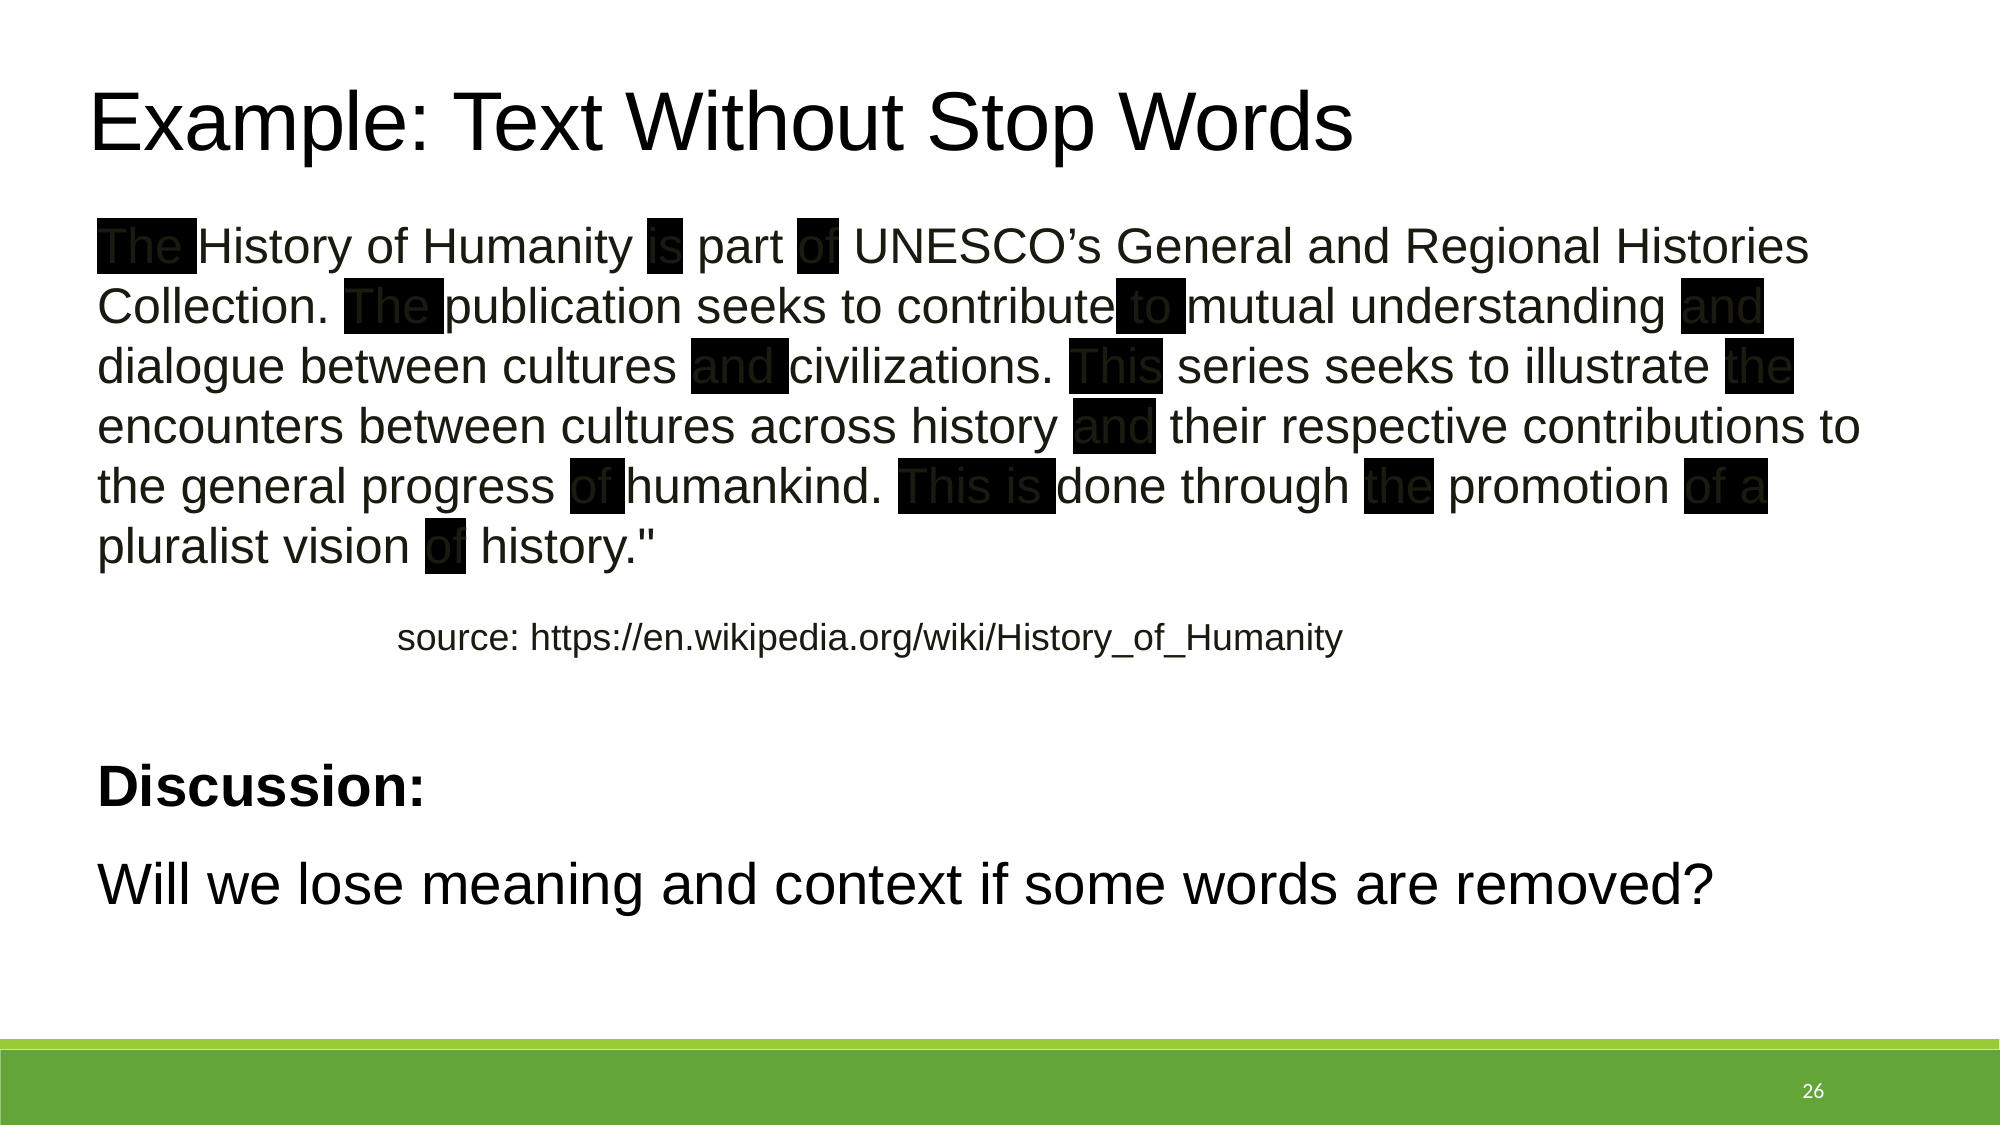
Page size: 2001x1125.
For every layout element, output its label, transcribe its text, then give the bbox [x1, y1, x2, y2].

slide_number 26 [1624, 1059, 1840, 1120]
text_box The History of Humanity is part of UNESCO’s General and Regional Histories Collection. The publication seeks to contribute to mutual understanding and dialogue between cultures and civilizations. This series seeks to illustrate the encounters between cultures across history and their respective contributions to the general progress of humankind. This is done through the promotion of a pluralist vision of history." source: https://en.wikipedia.org/wiki/History_of_Humanity Discussion: Will we lose meaning and context if some words are removed? [87, 203, 1933, 997]
text_box Example: Text Without Stop Words [87, 67, 1933, 168]
